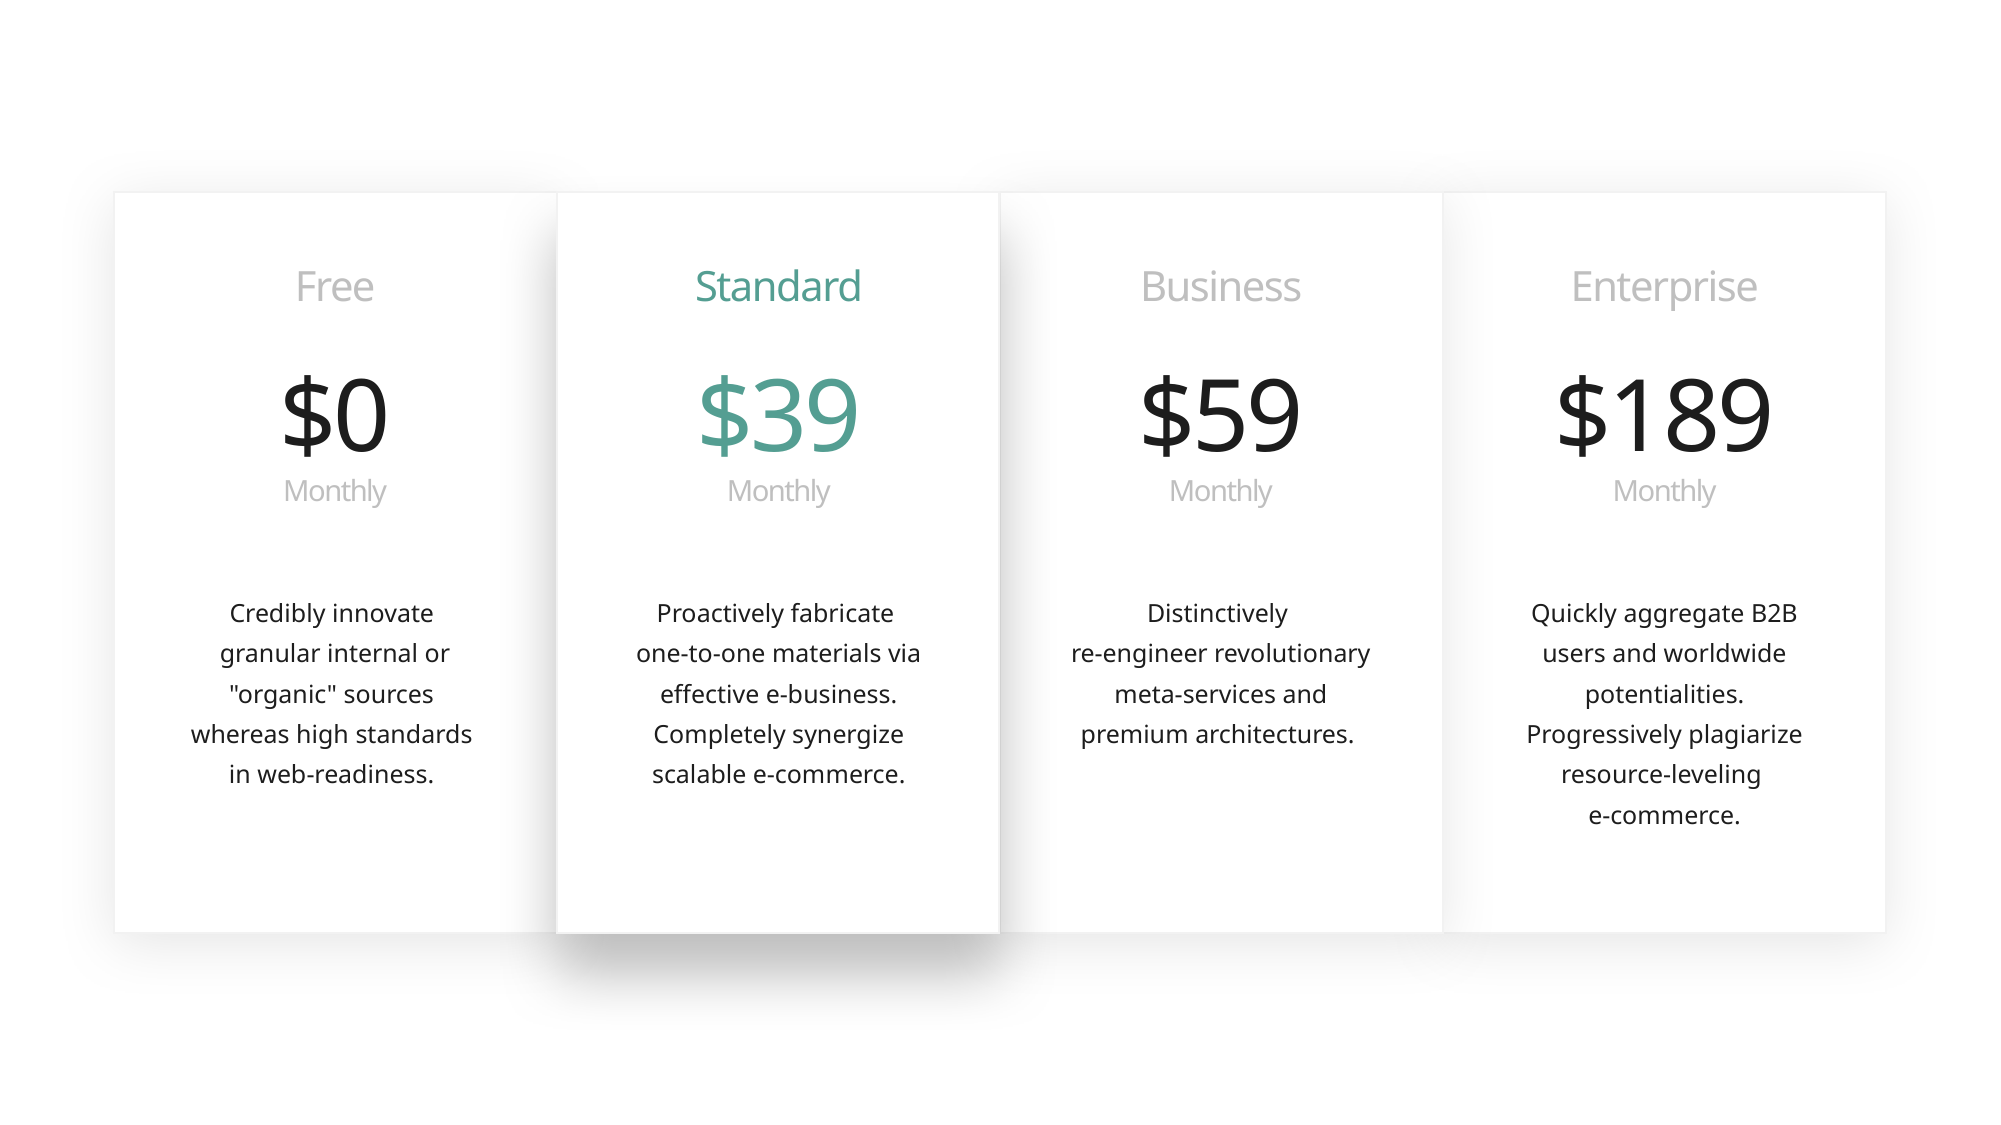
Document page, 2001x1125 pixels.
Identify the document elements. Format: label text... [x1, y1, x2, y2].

text_box Free [294, 259, 376, 310]
text_box Monthly [283, 472, 388, 508]
text_box $189 [1554, 351, 1775, 472]
text_box Quickly aggregate B2B users and worldwide potentialities. Progressively plagiarize resource-leveling e-commerce. [1512, 586, 1817, 830]
text_box Distinctively re-engineer revolutionary meta-services and premium architectures. [1069, 586, 1373, 749]
text_box Proactively fabricate one-to-one materials via effective e-business. Completely synergize scalable e-commerce. [615, 586, 943, 789]
text_box Business [1139, 259, 1303, 310]
text_box Credibly innovate granular internal or "organic" sources whereas high standards in web-readiness. [183, 586, 488, 789]
text_box Monthly [1168, 472, 1273, 508]
text_box $0 [279, 351, 391, 472]
text_box Monthly [1612, 472, 1717, 508]
text_box [1444, 191, 1887, 934]
text_box Standard [694, 259, 863, 310]
text_box Monthly [726, 472, 831, 508]
text_box [113, 191, 556, 934]
text_box Enterprise [1570, 259, 1759, 310]
text_box $39 [696, 351, 862, 472]
text_box $59 [1138, 351, 1304, 472]
text_box [1000, 191, 1444, 934]
text_box [556, 191, 1000, 934]
